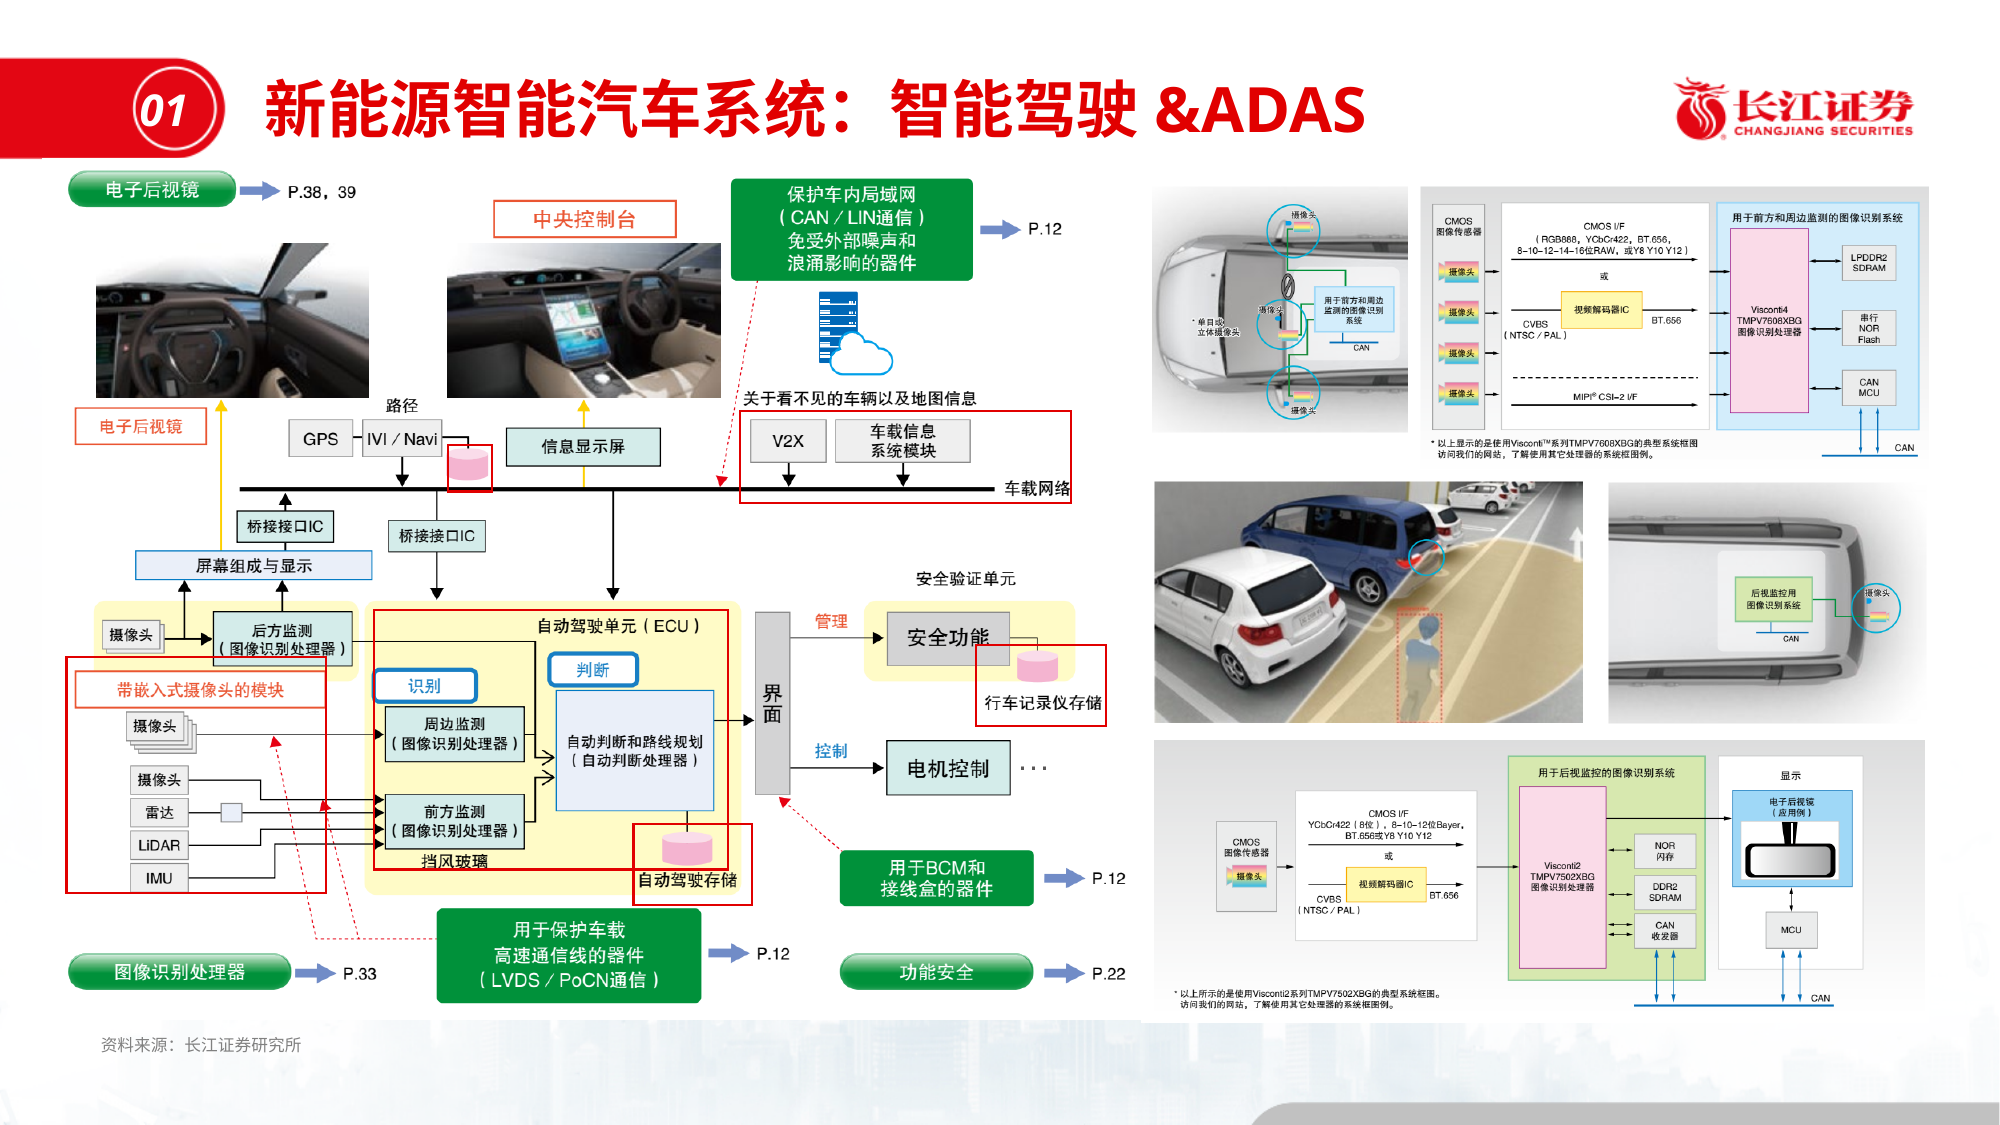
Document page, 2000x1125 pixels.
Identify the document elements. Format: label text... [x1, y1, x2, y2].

text_box 资料来源：长江证券研究所 [85, 1026, 319, 1063]
text_box 新能源智能汽车系统：智能驾驶&ADAS [249, 62, 1543, 153]
picture [0, 0, 2000, 1125]
text_box 01 [124, 75, 213, 143]
